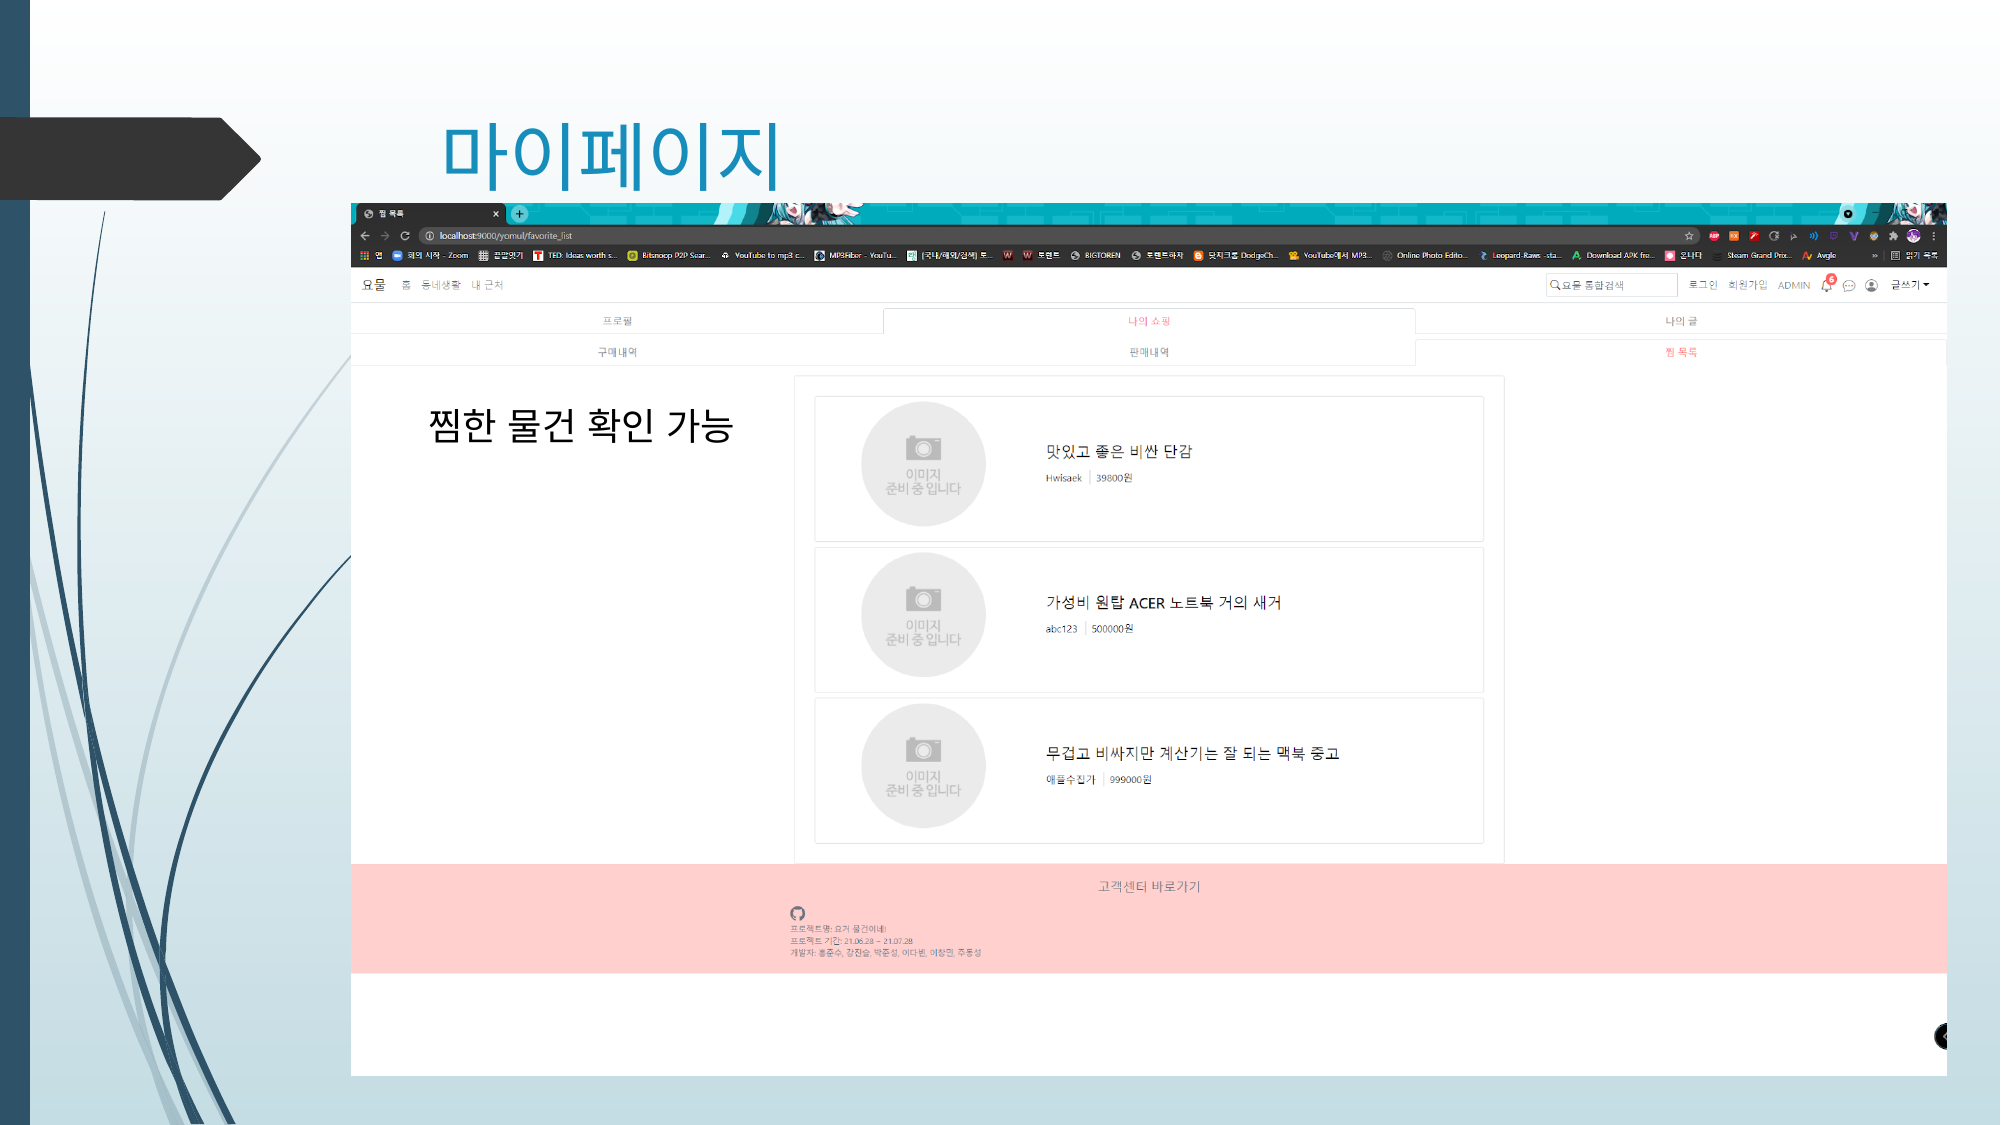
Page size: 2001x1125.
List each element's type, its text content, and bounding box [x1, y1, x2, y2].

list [351, 203, 1947, 1076]
title 마이페이지 [425, 102, 1888, 201]
